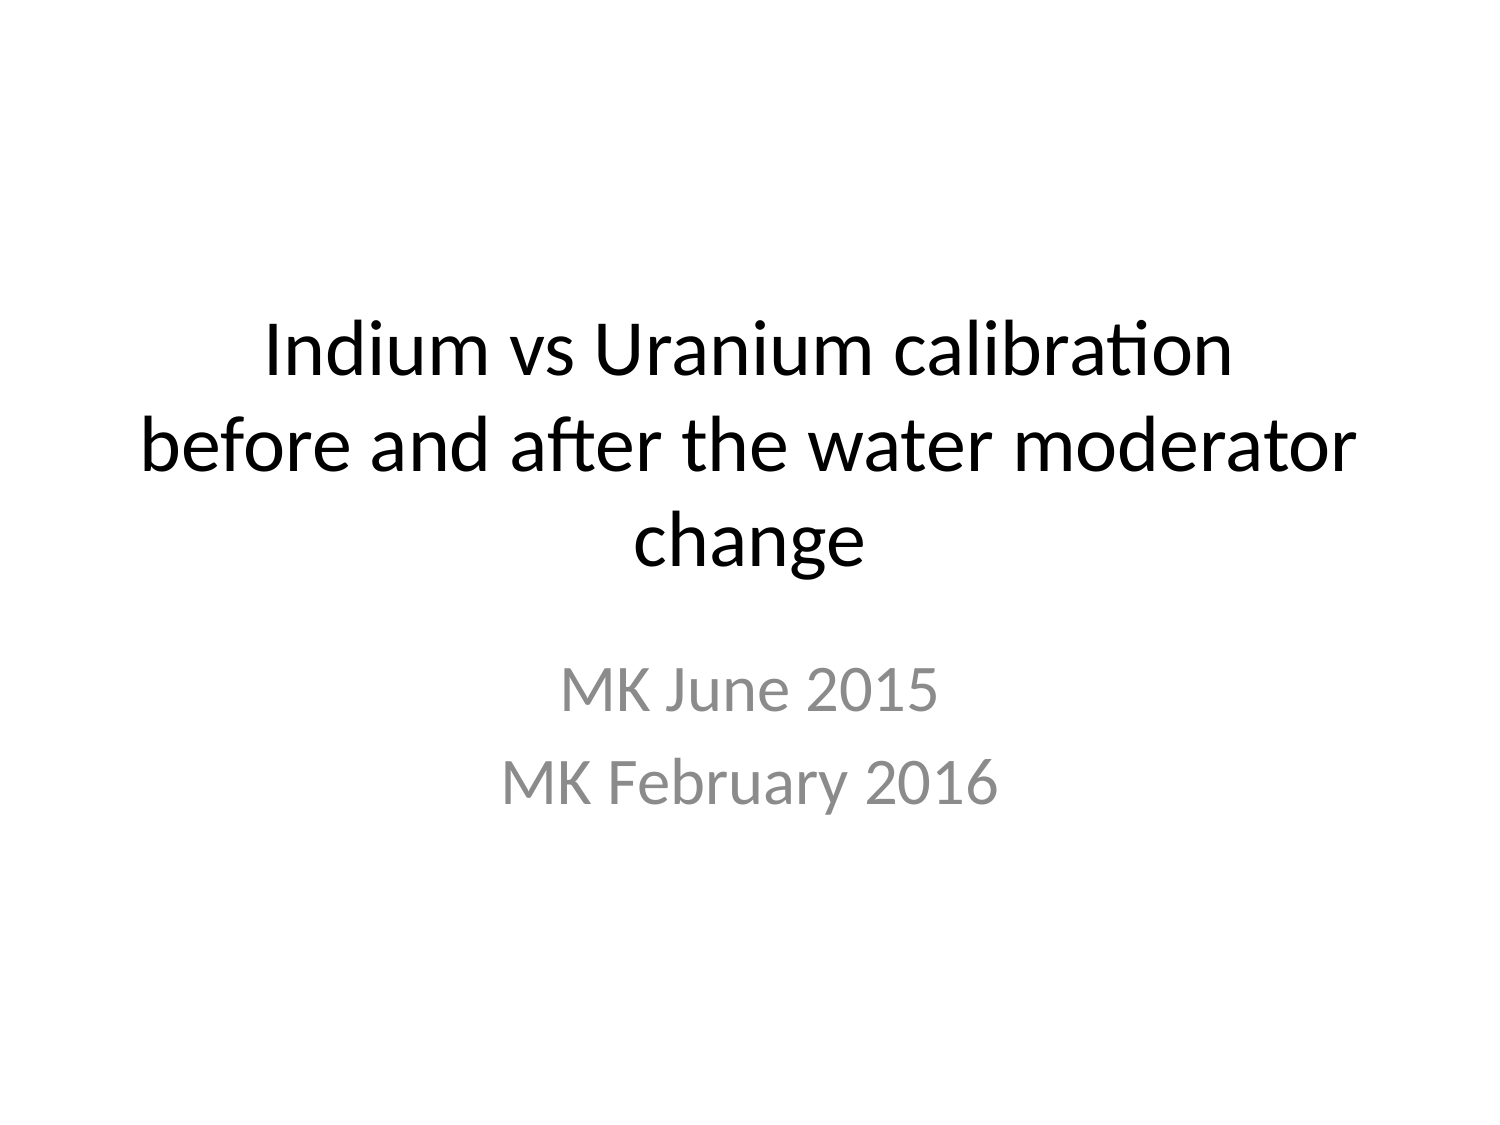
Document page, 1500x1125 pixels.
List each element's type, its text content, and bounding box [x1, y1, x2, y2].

title Indium vs Uranium calibration before and after the water moderator change [112, 287, 1388, 591]
subtitle MK June 2015 MK February 2016 [225, 637, 1275, 925]
